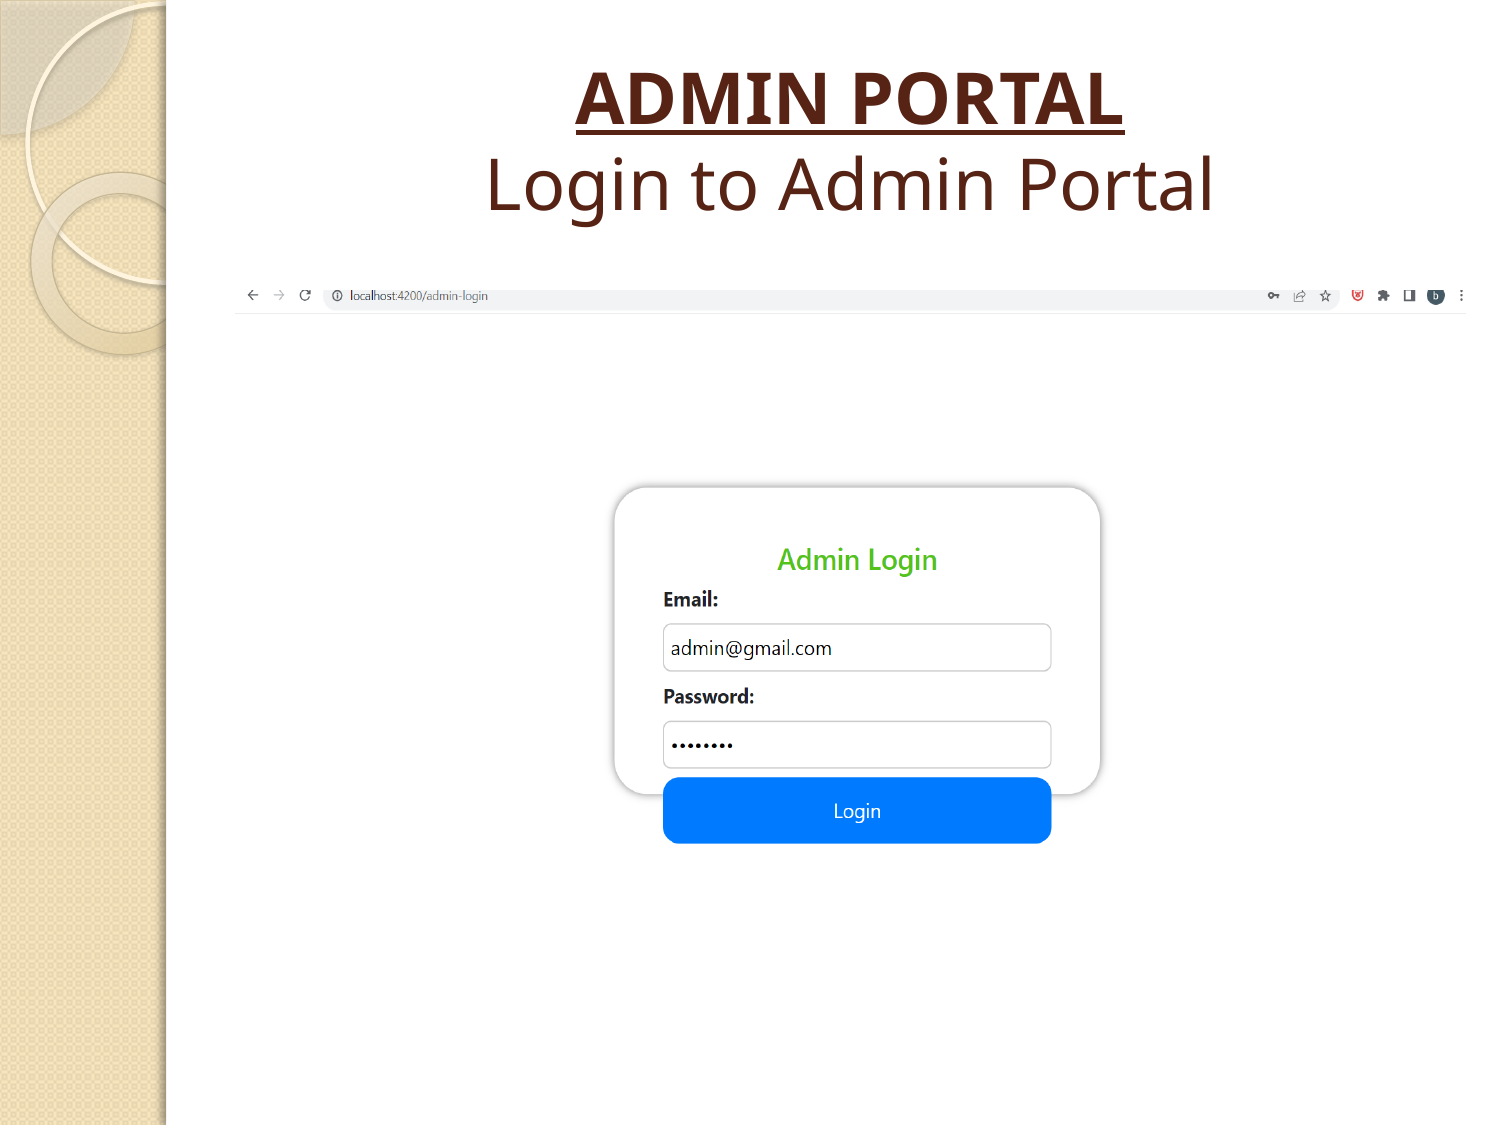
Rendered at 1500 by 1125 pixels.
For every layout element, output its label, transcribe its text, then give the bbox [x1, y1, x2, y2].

title ADMIN PORTAL Login to Admin Portal [235, 45, 1466, 233]
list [235, 290, 1466, 927]
